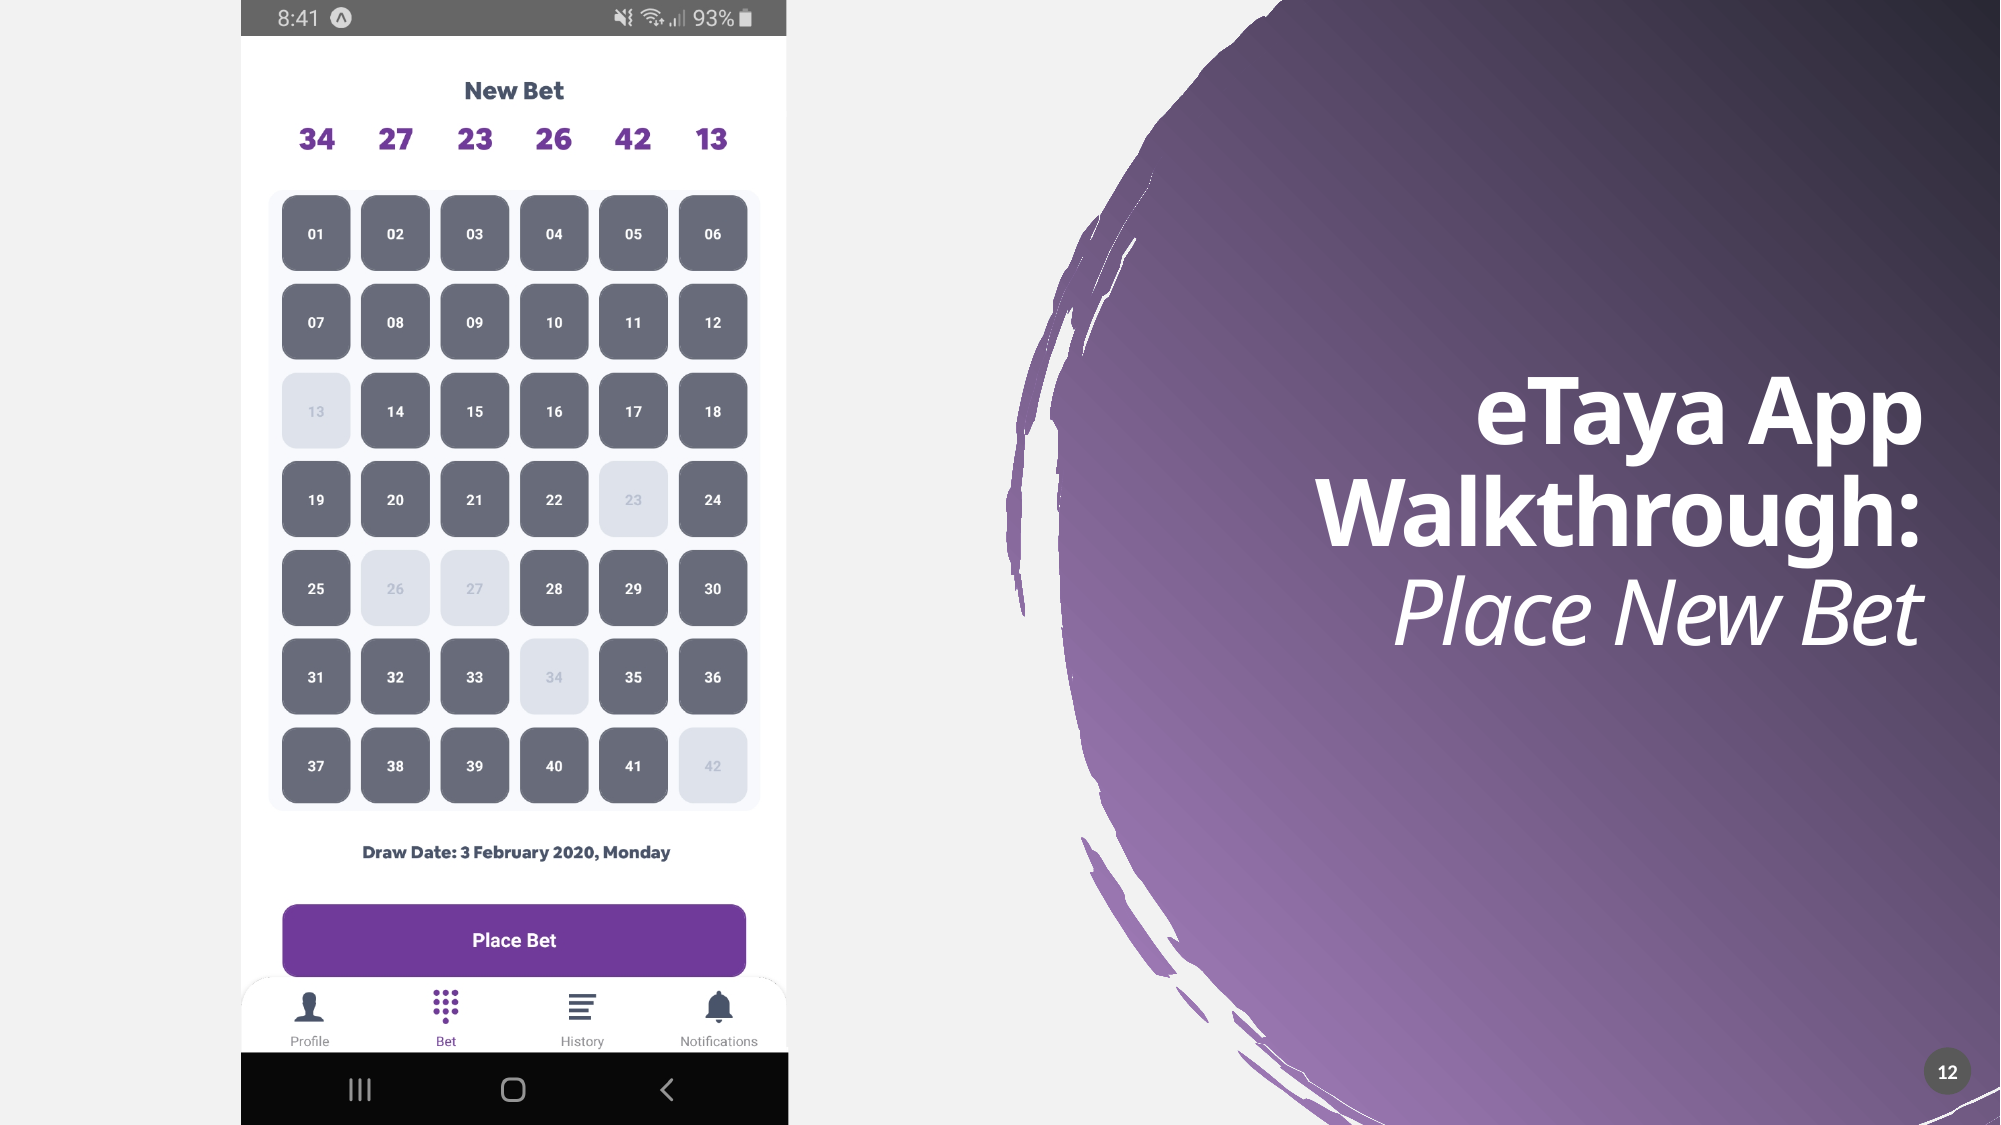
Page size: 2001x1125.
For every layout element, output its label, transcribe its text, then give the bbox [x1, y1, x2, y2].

slide_number 12 [1923, 1047, 1972, 1095]
text_box eTaya App Walkthrough: Place New Bet [1289, 363, 1923, 574]
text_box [241, 0, 789, 1125]
